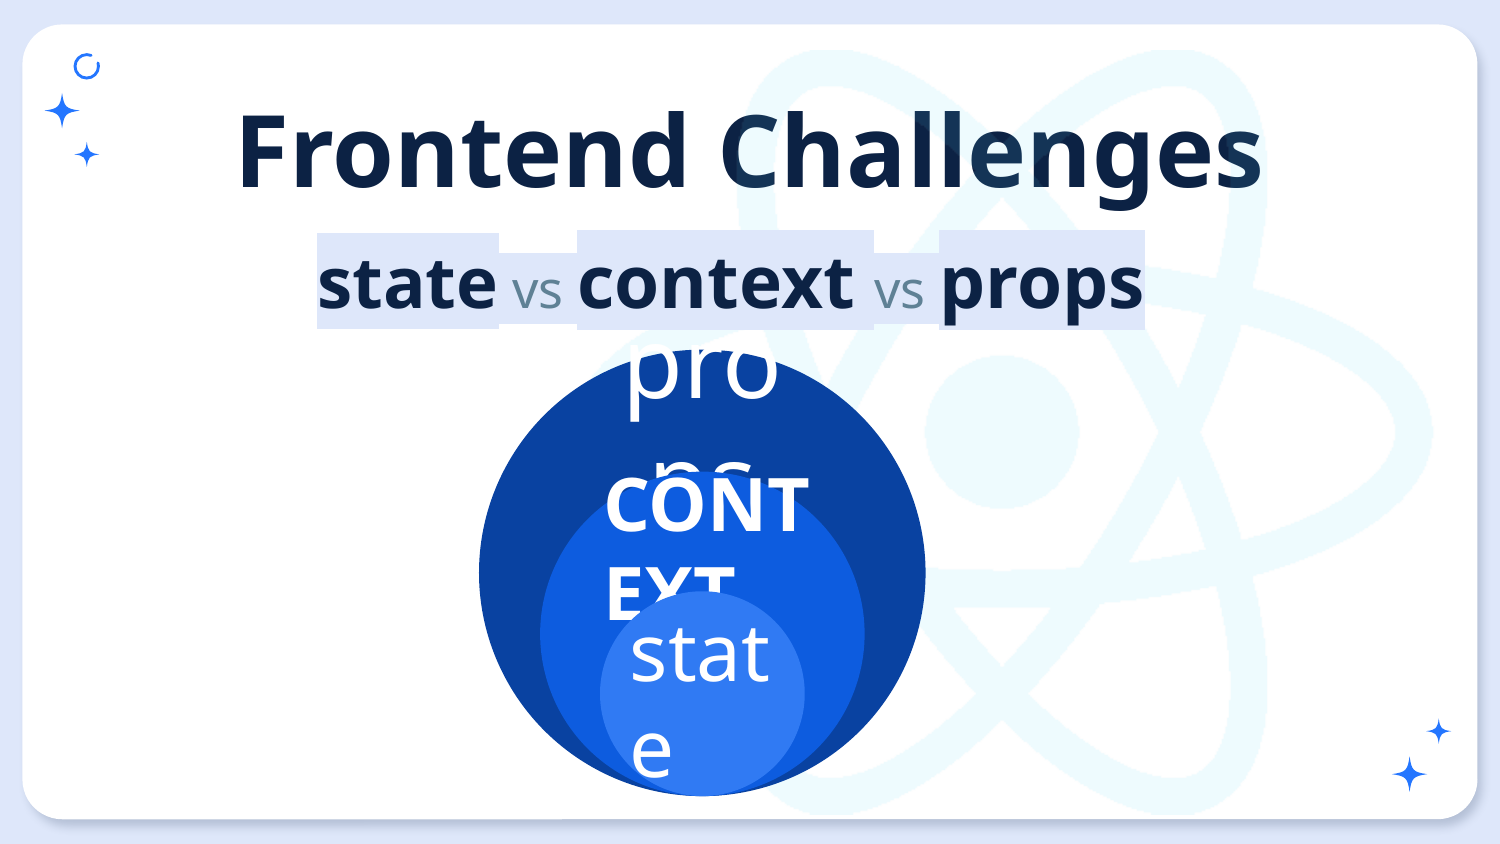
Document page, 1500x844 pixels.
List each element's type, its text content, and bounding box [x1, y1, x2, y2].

picture [562, 50, 1443, 816]
text_box state vs context vs props [302, 220, 557, 338]
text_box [478, 349, 926, 797]
title Frontend Challenges [118, 72, 557, 167]
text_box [599, 590, 805, 797]
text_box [539, 471, 865, 797]
